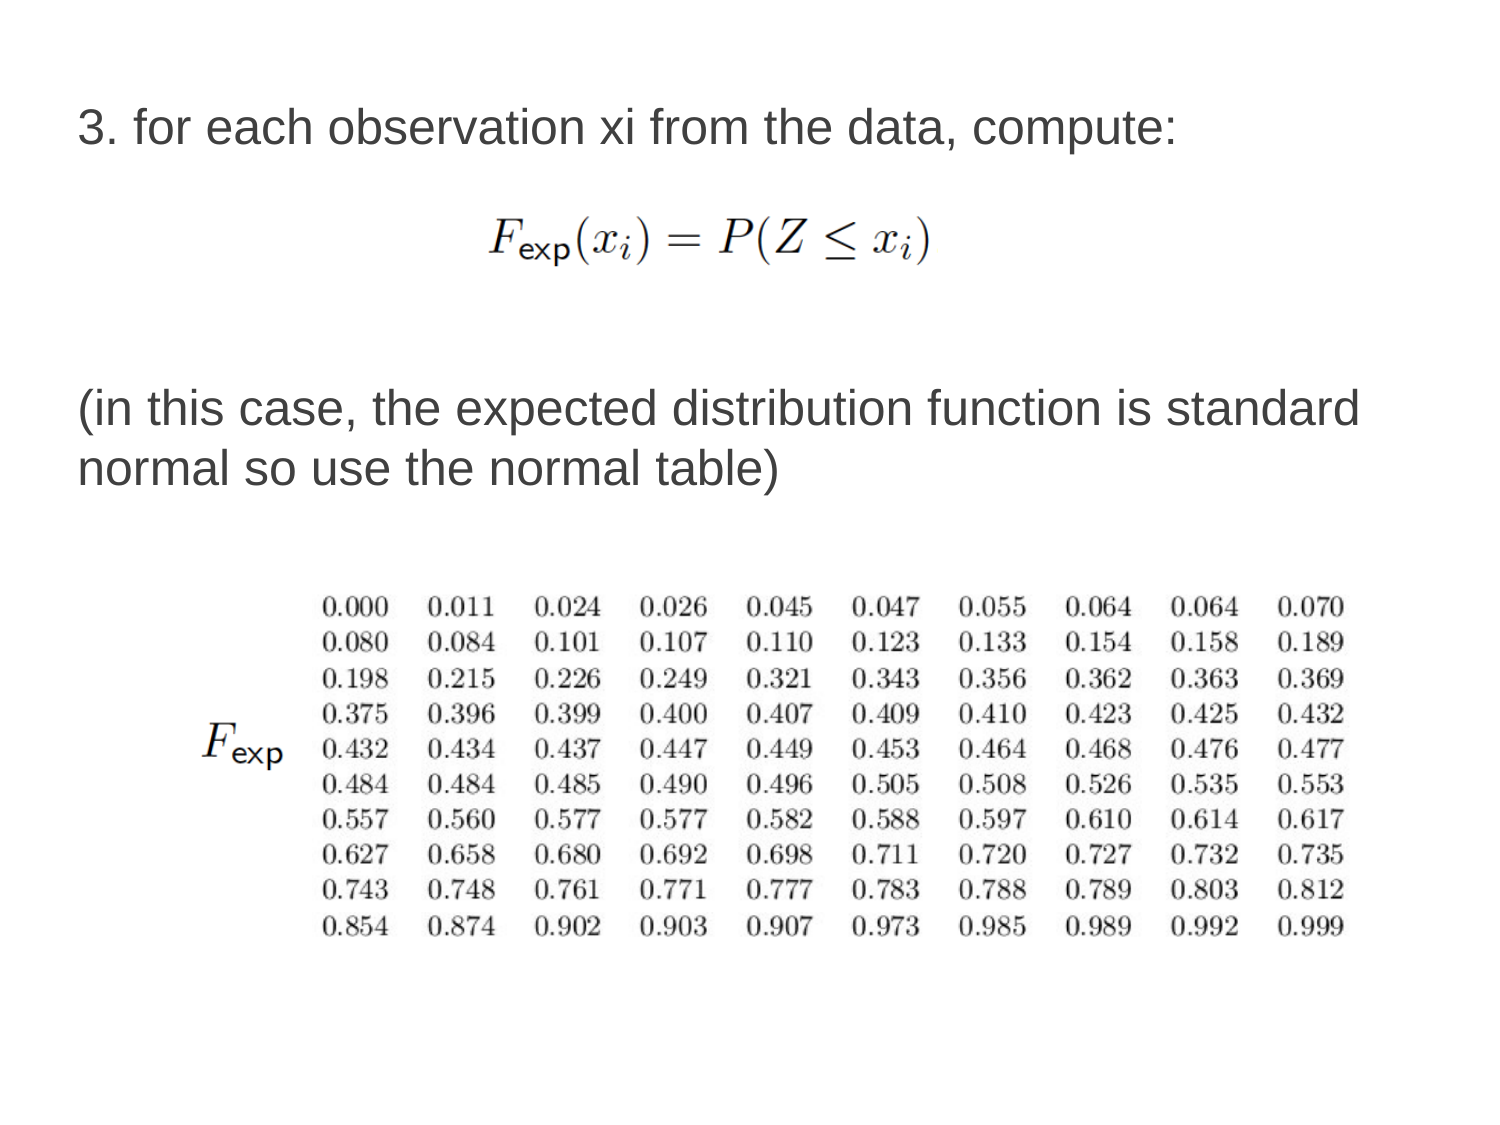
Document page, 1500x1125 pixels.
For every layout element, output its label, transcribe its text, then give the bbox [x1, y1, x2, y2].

picture [312, 587, 1355, 946]
picture [199, 712, 288, 785]
text_box 3. for each observation xi from the data, compute: (in this case, the expected distribution function is standard normal so use the normal table) [62, 87, 1400, 276]
picture [487, 204, 938, 281]
